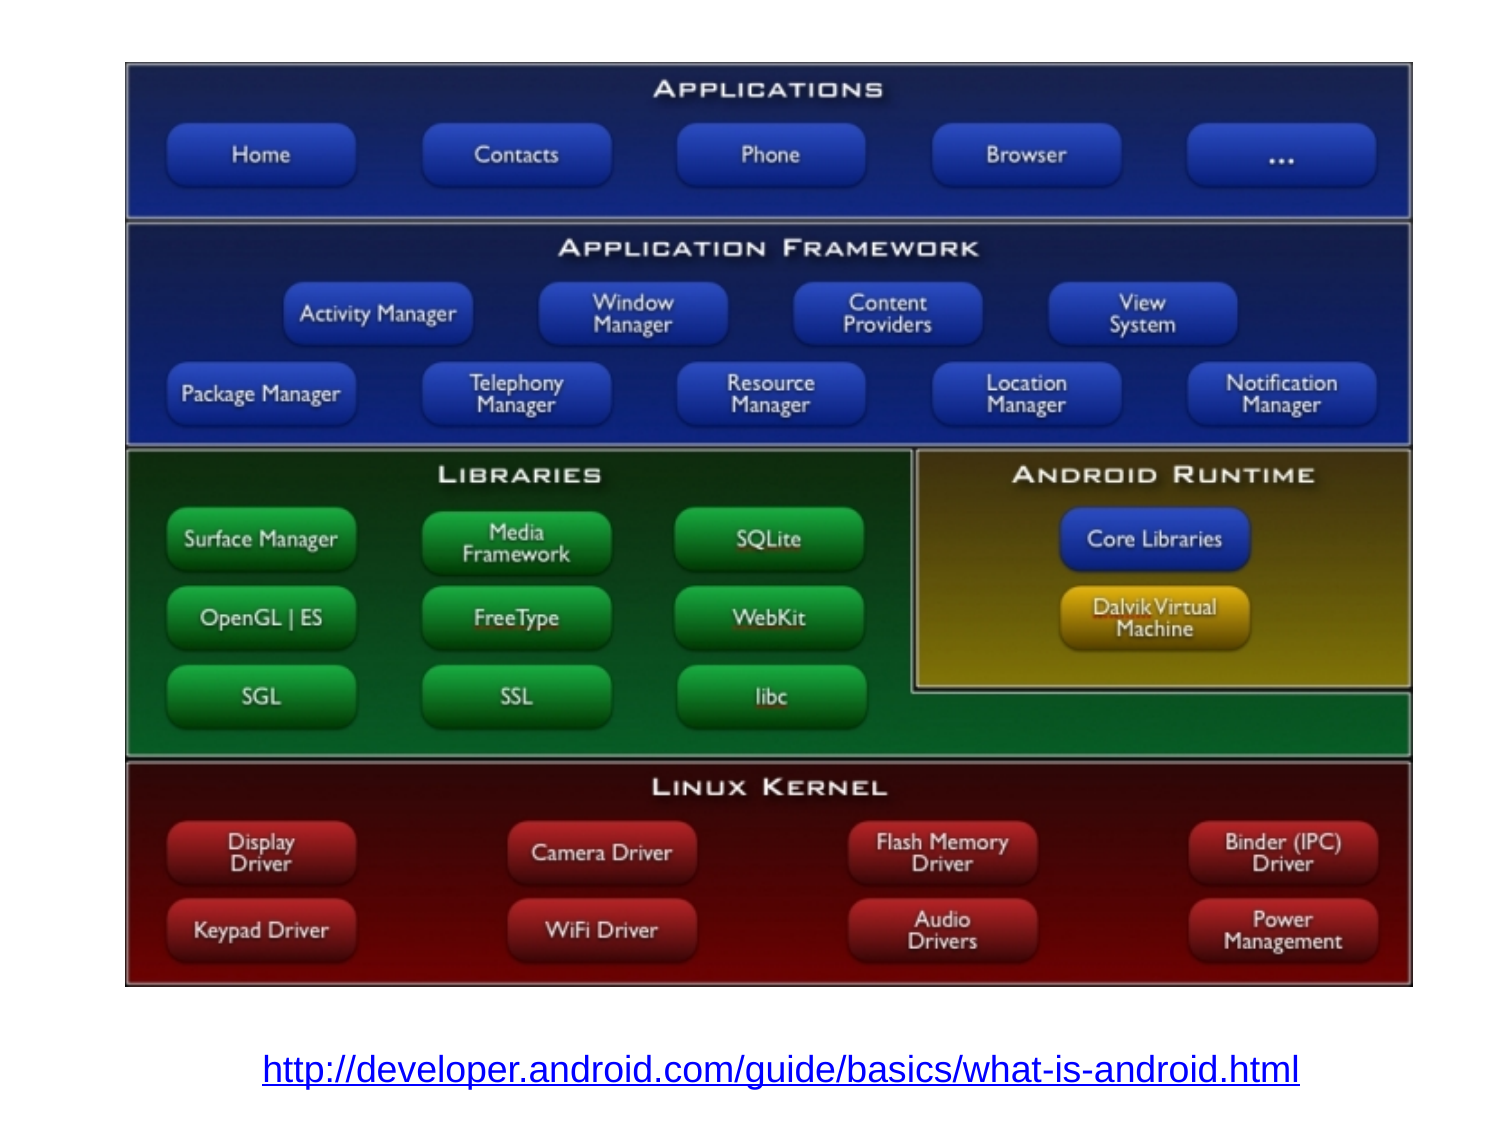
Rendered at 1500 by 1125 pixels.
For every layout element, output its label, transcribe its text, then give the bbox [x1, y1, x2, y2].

text_box http://developer.android.com/guide/basics/what-is-android.html [200, 1037, 1363, 1098]
picture [124, 62, 1413, 988]
